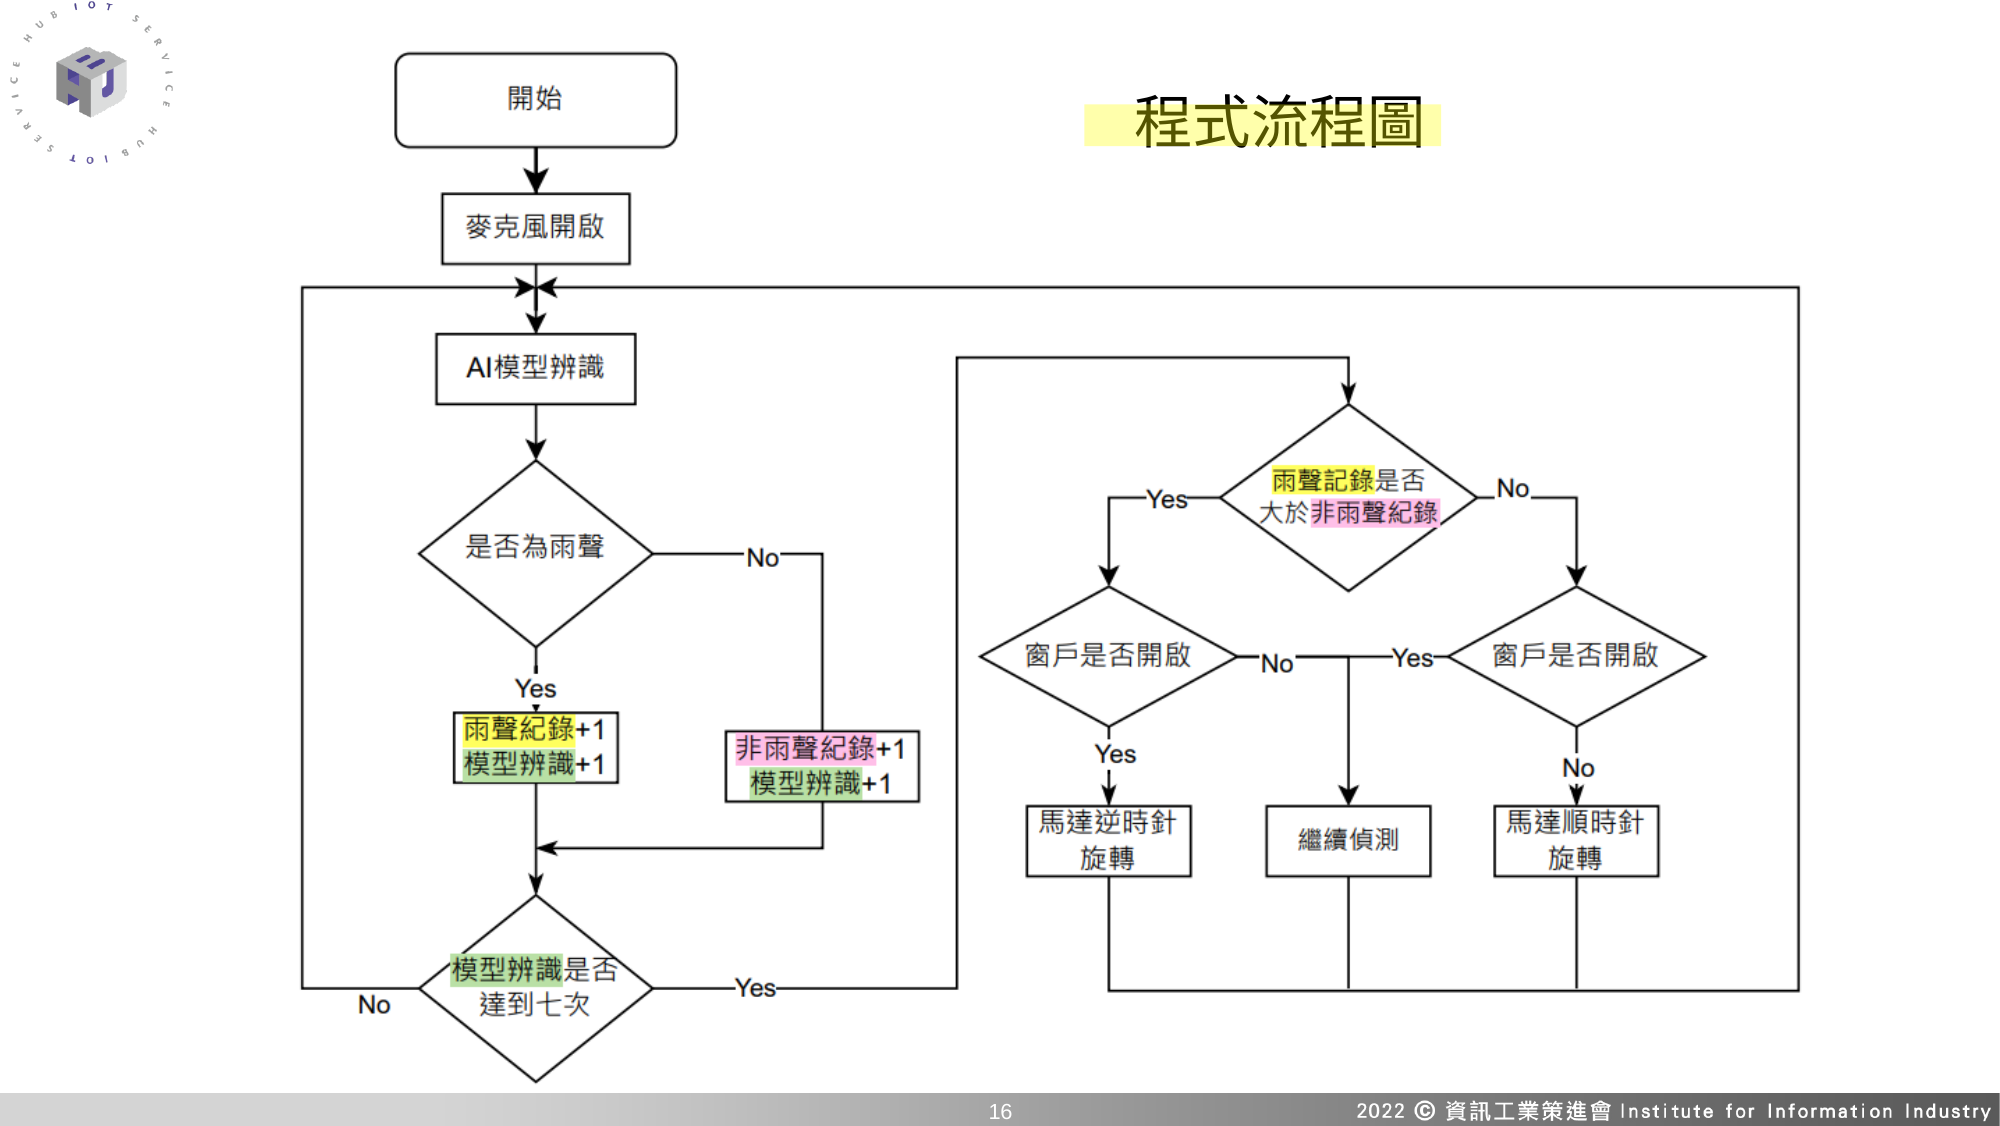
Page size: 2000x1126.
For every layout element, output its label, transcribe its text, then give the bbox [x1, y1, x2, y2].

picture [0, 0, 2000, 1126]
slide_number 16 [957, 1094, 1044, 1126]
